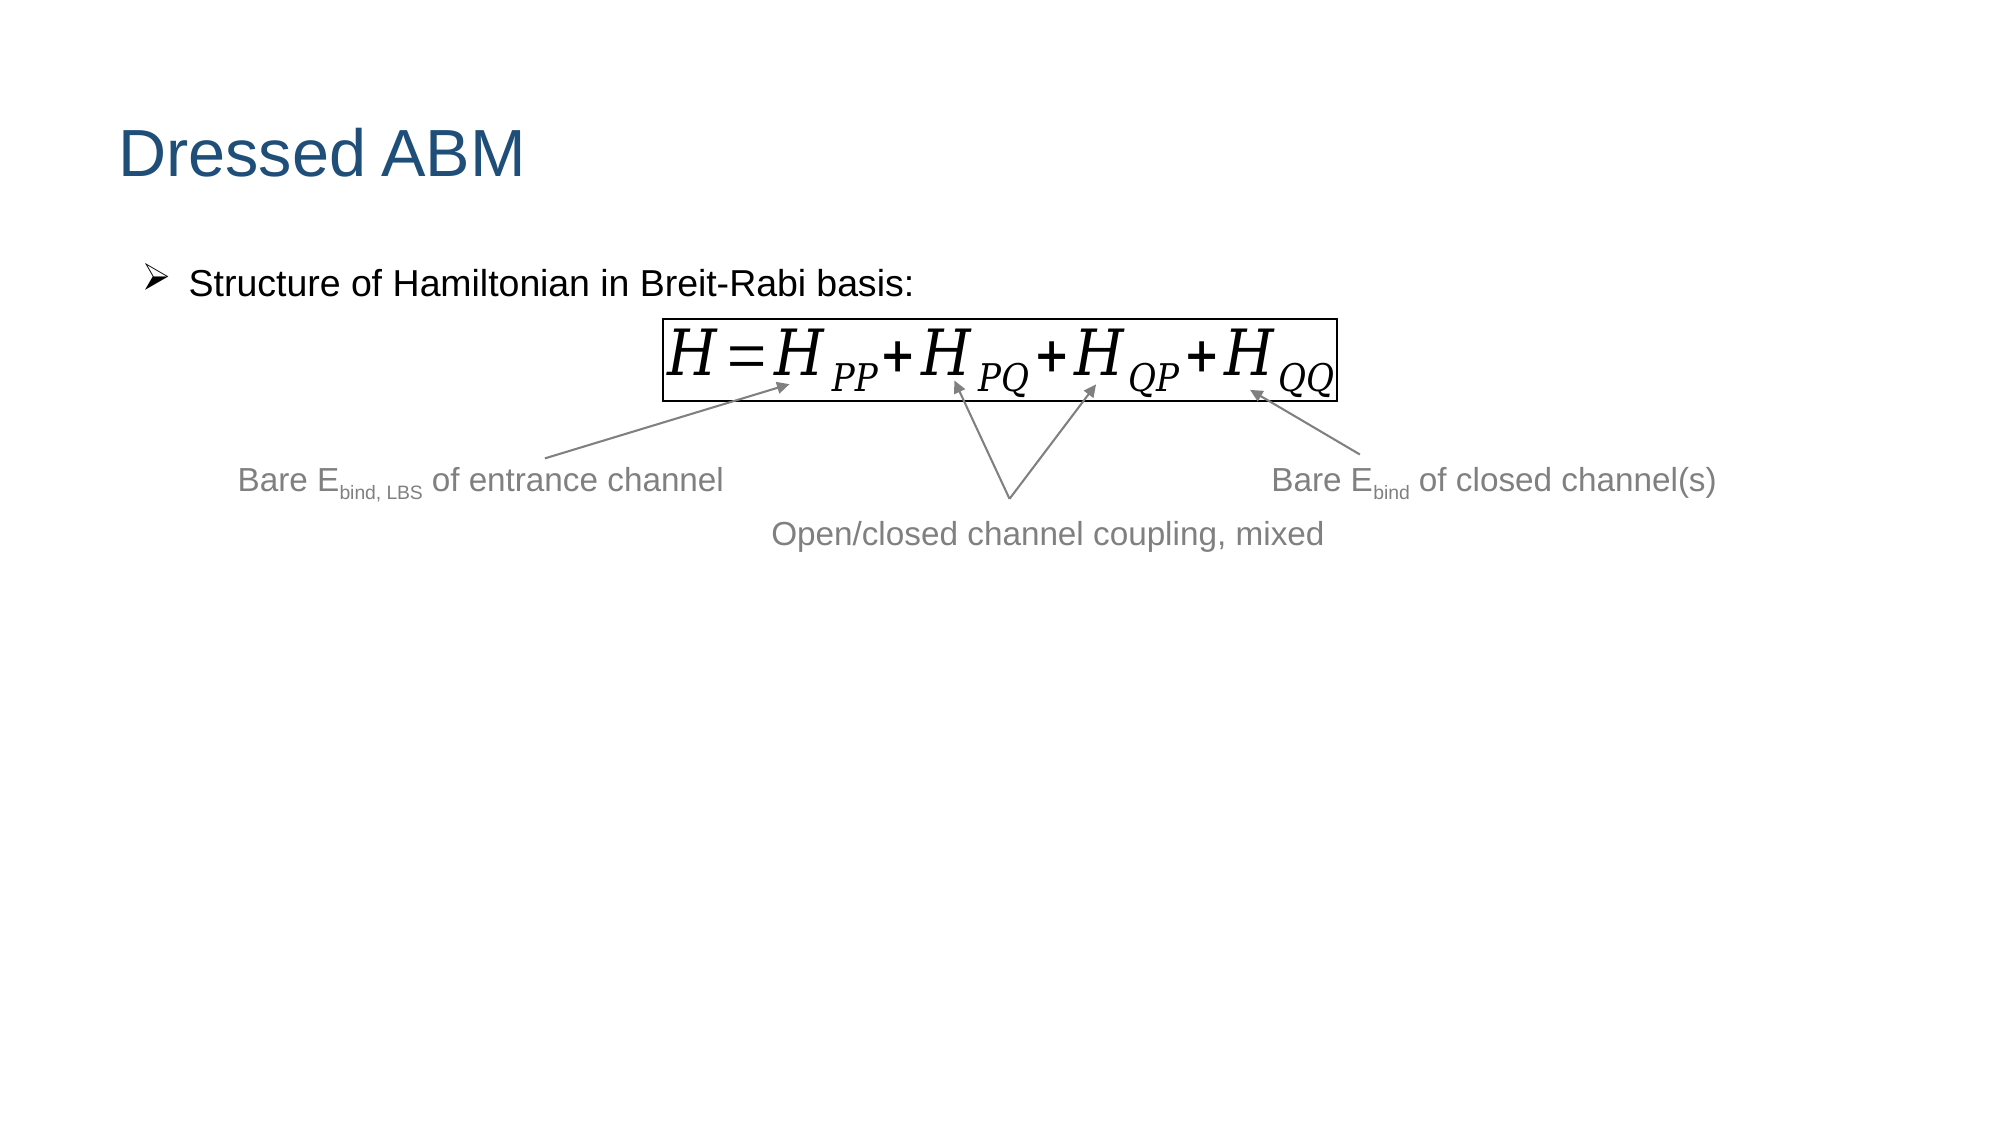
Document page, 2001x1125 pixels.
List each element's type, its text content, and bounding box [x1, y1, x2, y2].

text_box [544, 384, 790, 459]
text_box Bare Ebind of closed channel(s) [1256, 450, 1733, 511]
text_box Structure of Hamiltonian in Breit-Rabi basis: [127, 229, 1855, 582]
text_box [954, 380, 1010, 499]
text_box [1009, 384, 1096, 499]
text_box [1250, 389, 1360, 455]
text_box Open/closed channel coupling, mixed [756, 504, 1341, 559]
title Dressed ABM [103, 64, 1764, 247]
